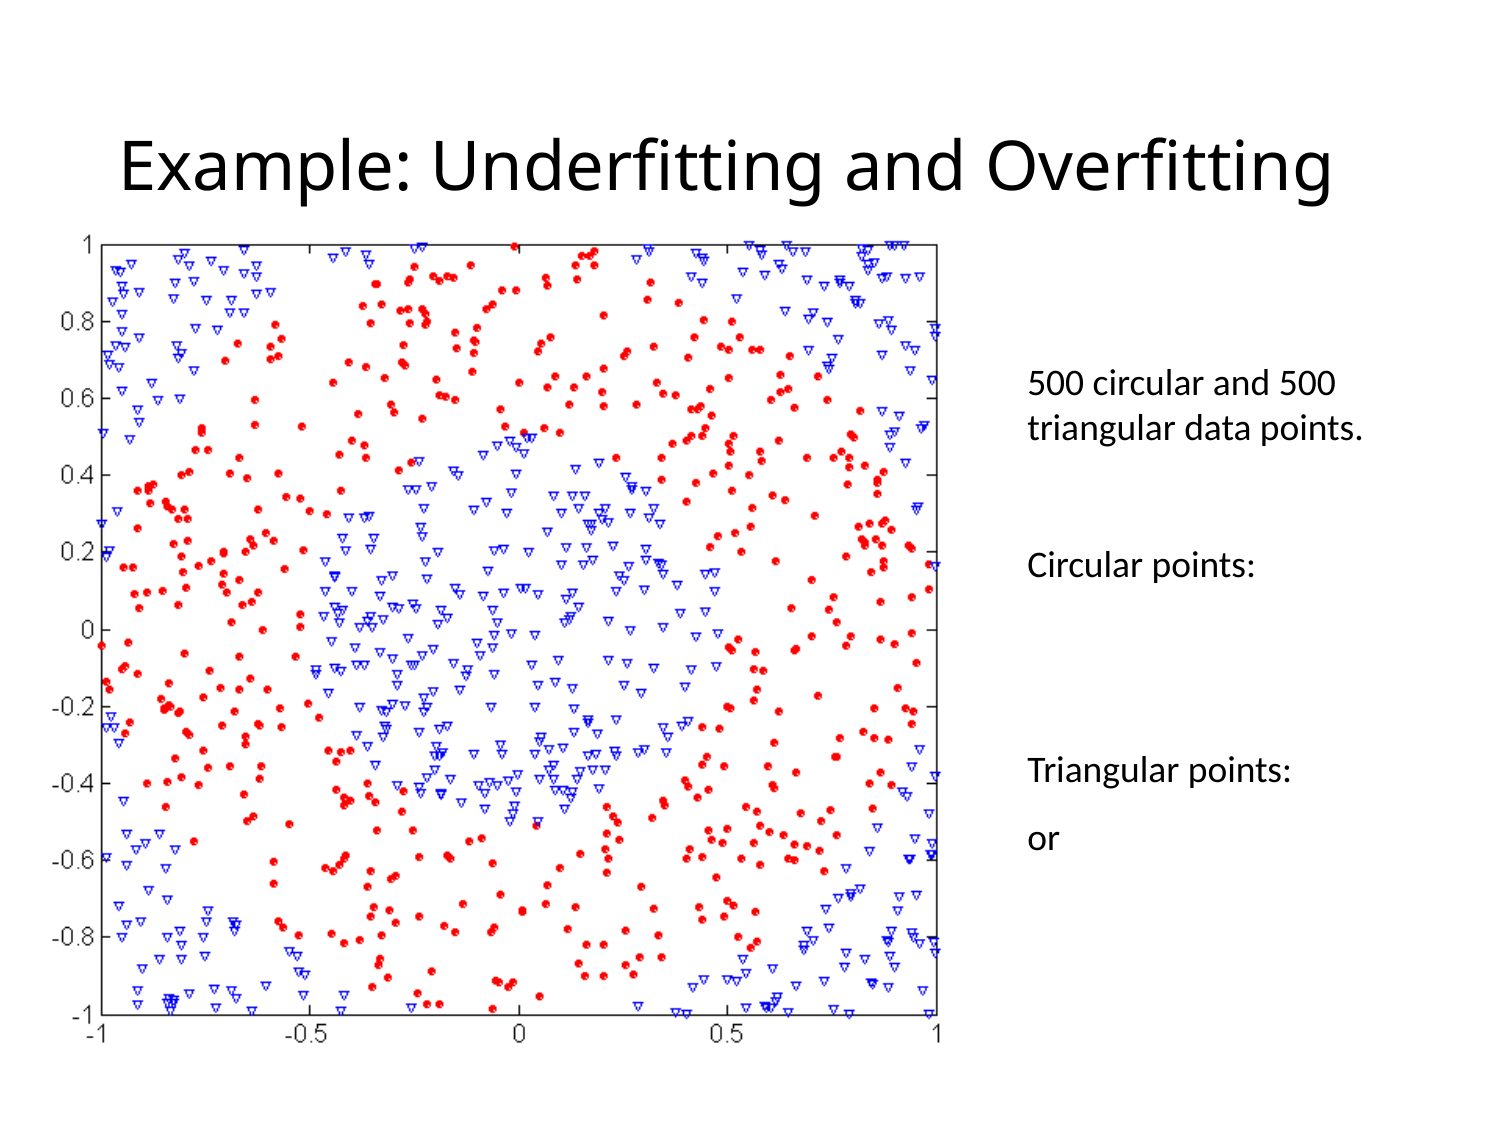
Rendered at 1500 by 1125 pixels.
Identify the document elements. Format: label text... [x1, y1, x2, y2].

title Example: Underfitting and Overfitting [103, 59, 1397, 278]
picture [49, 224, 975, 1063]
